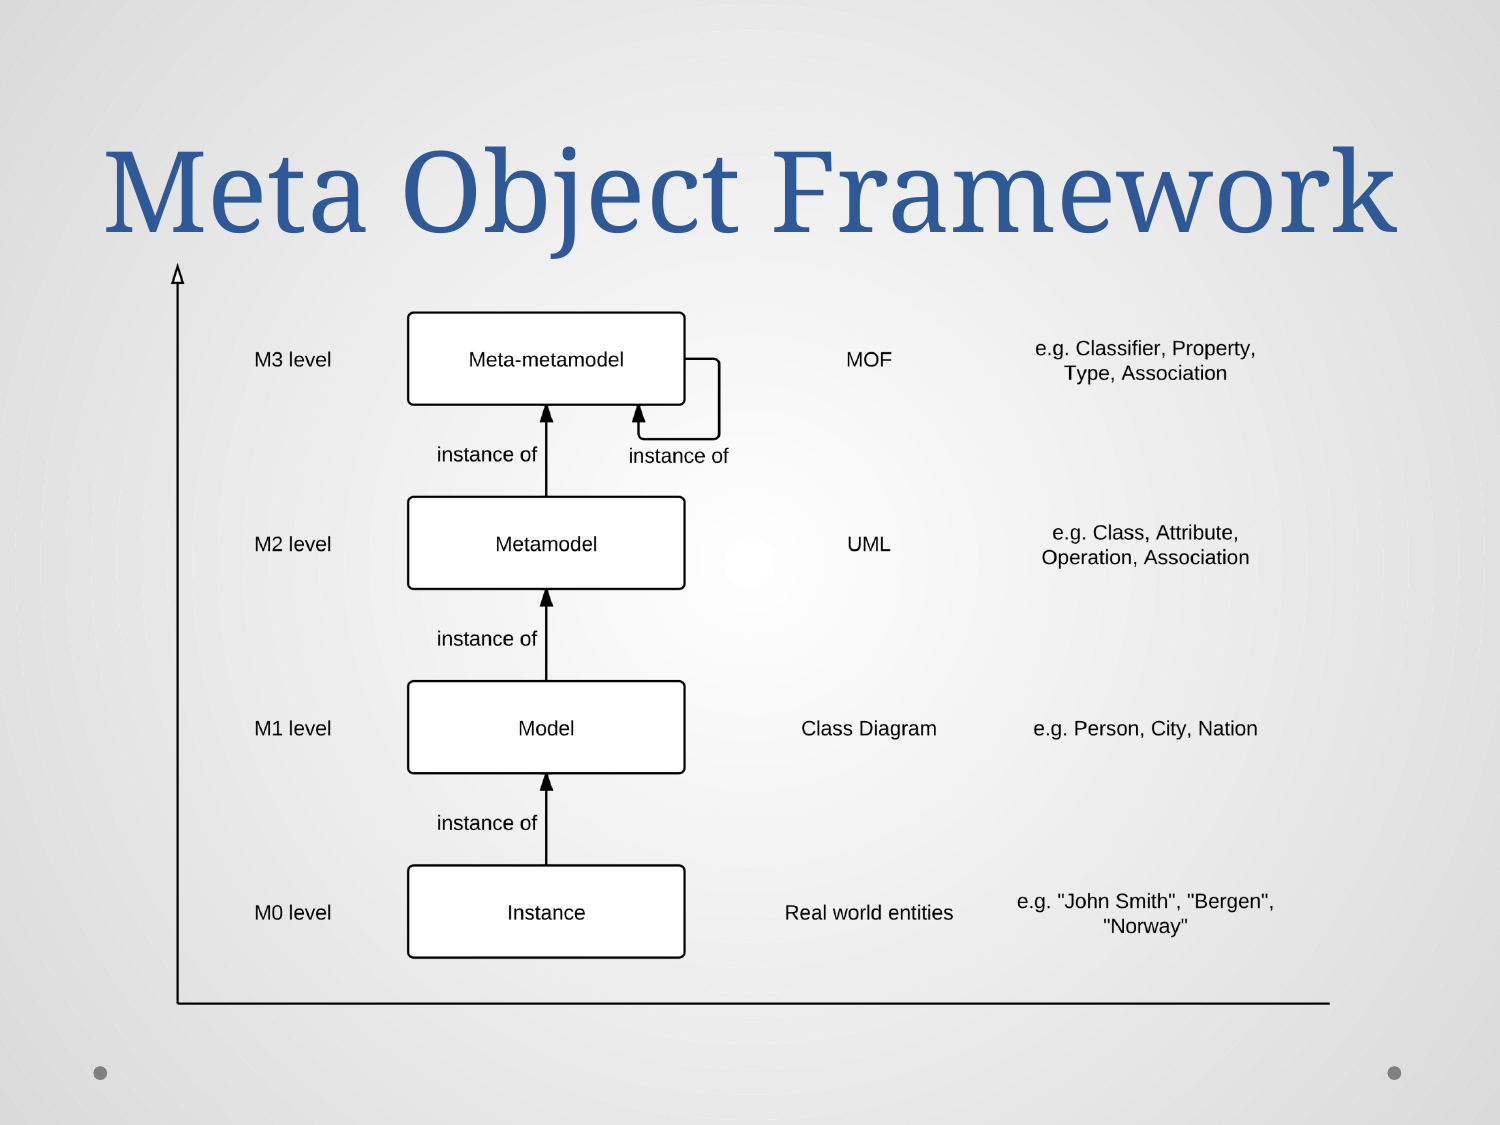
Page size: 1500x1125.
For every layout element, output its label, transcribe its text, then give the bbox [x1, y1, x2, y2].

title Meta Object Framework [75, 0, 1425, 263]
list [170, 262, 1330, 1006]
